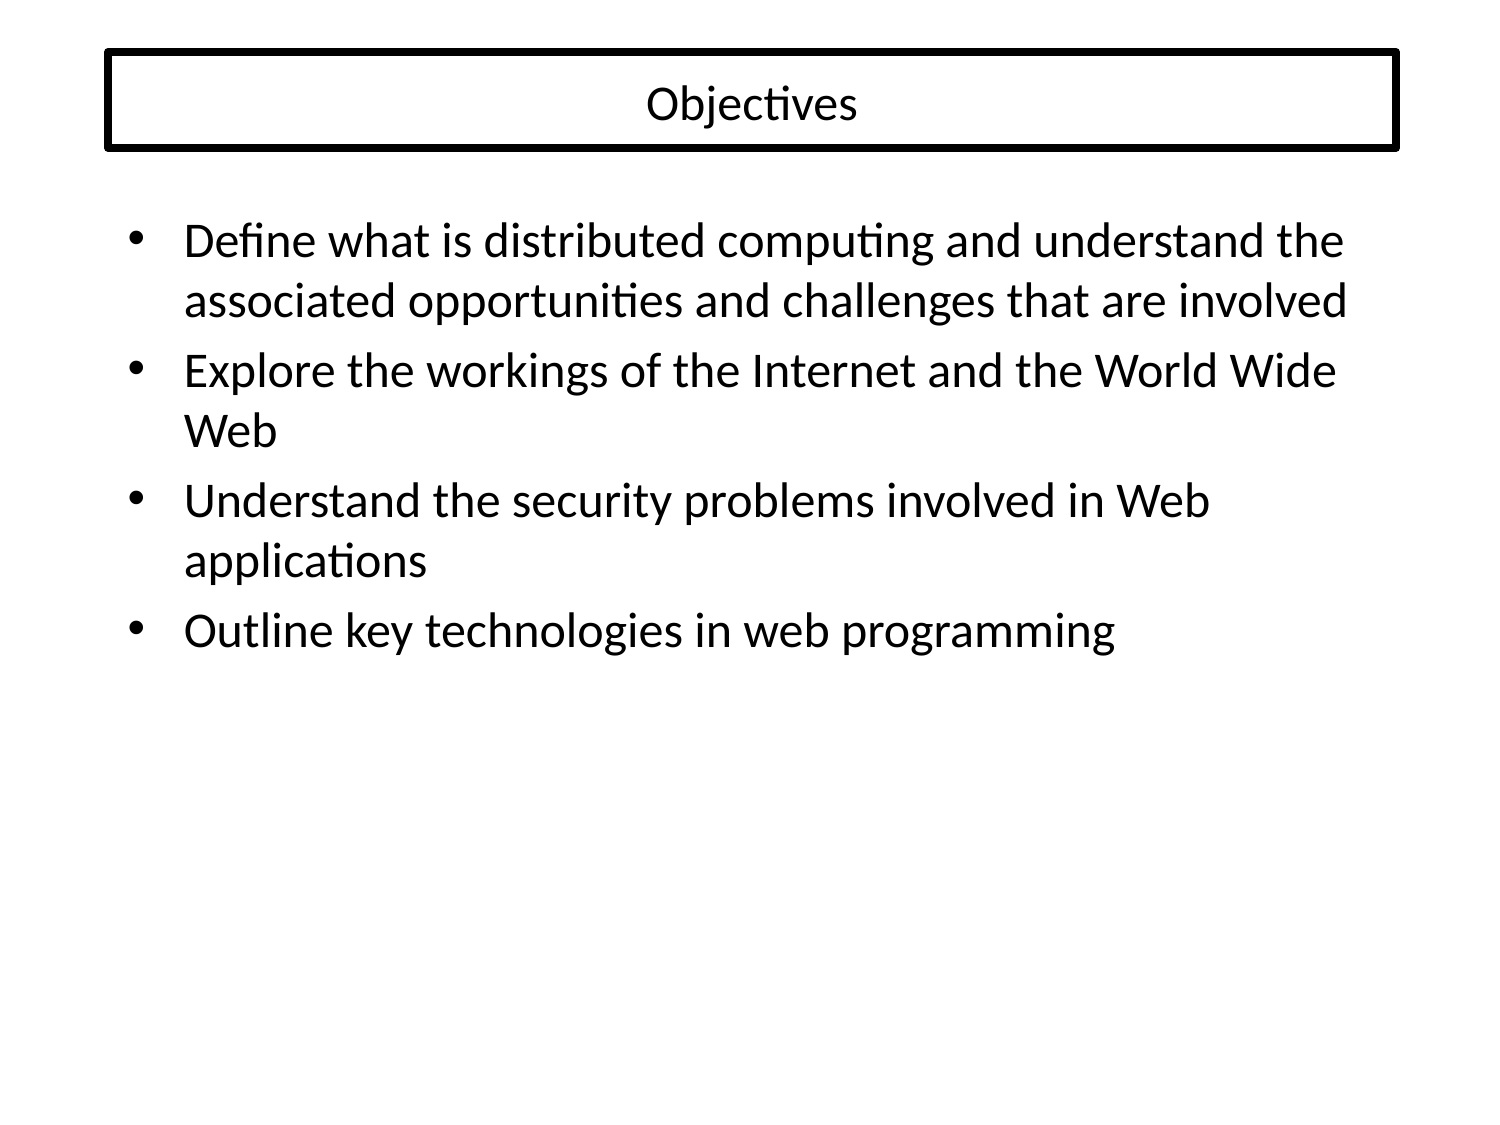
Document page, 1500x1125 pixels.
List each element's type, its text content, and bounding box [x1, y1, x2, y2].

title Objectives [104, 48, 1400, 152]
list Define what is distributed computing and understand the associated opportunities and challenges that are involved Explore the workings of the Internet and the World Wide Web Understand the security problems involved in Web applications Outline key technologies in web programming [112, 200, 1388, 875]
